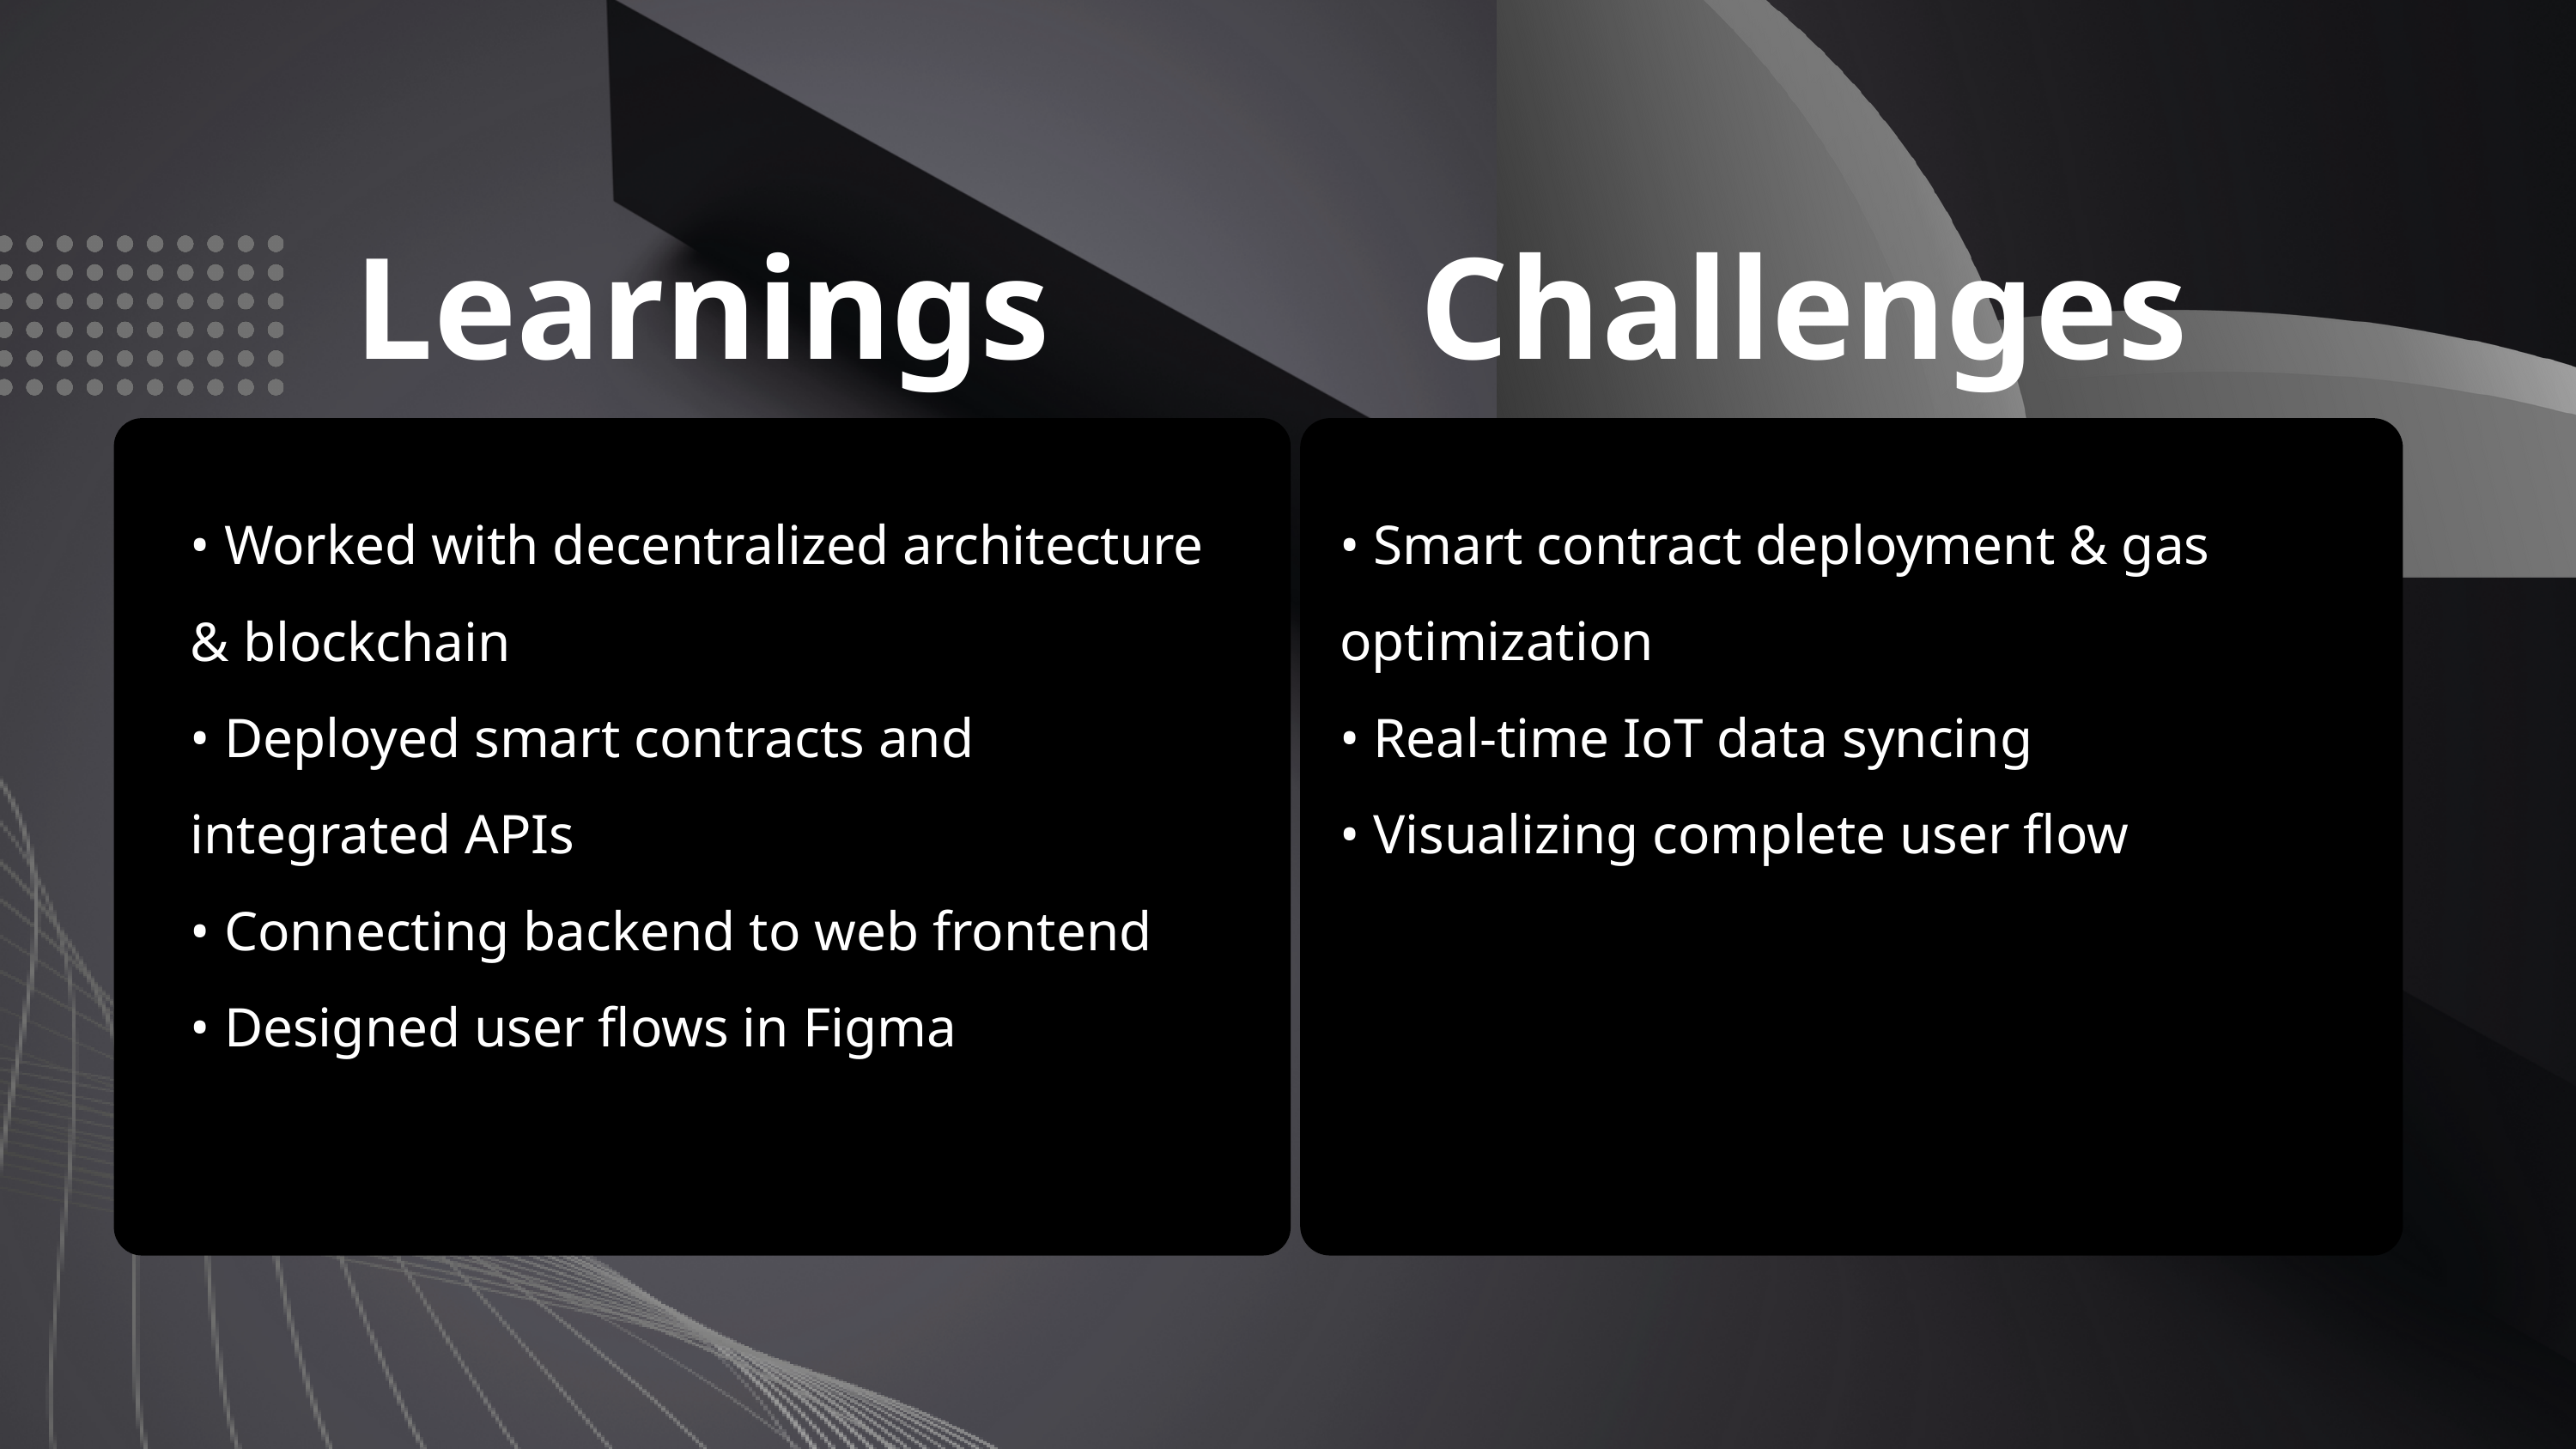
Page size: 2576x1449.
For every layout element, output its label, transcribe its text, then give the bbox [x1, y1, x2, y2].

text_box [116, 421, 1289, 1253]
text_box [1497, 0, 2576, 578]
text_box [0, 235, 284, 396]
text_box Learnings [66, 190, 1338, 387]
text_box [0, 0, 2576, 1449]
text_box [0, 470, 1218, 1449]
text_box Challenges [1409, 190, 2199, 387]
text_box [1303, 421, 2401, 1253]
